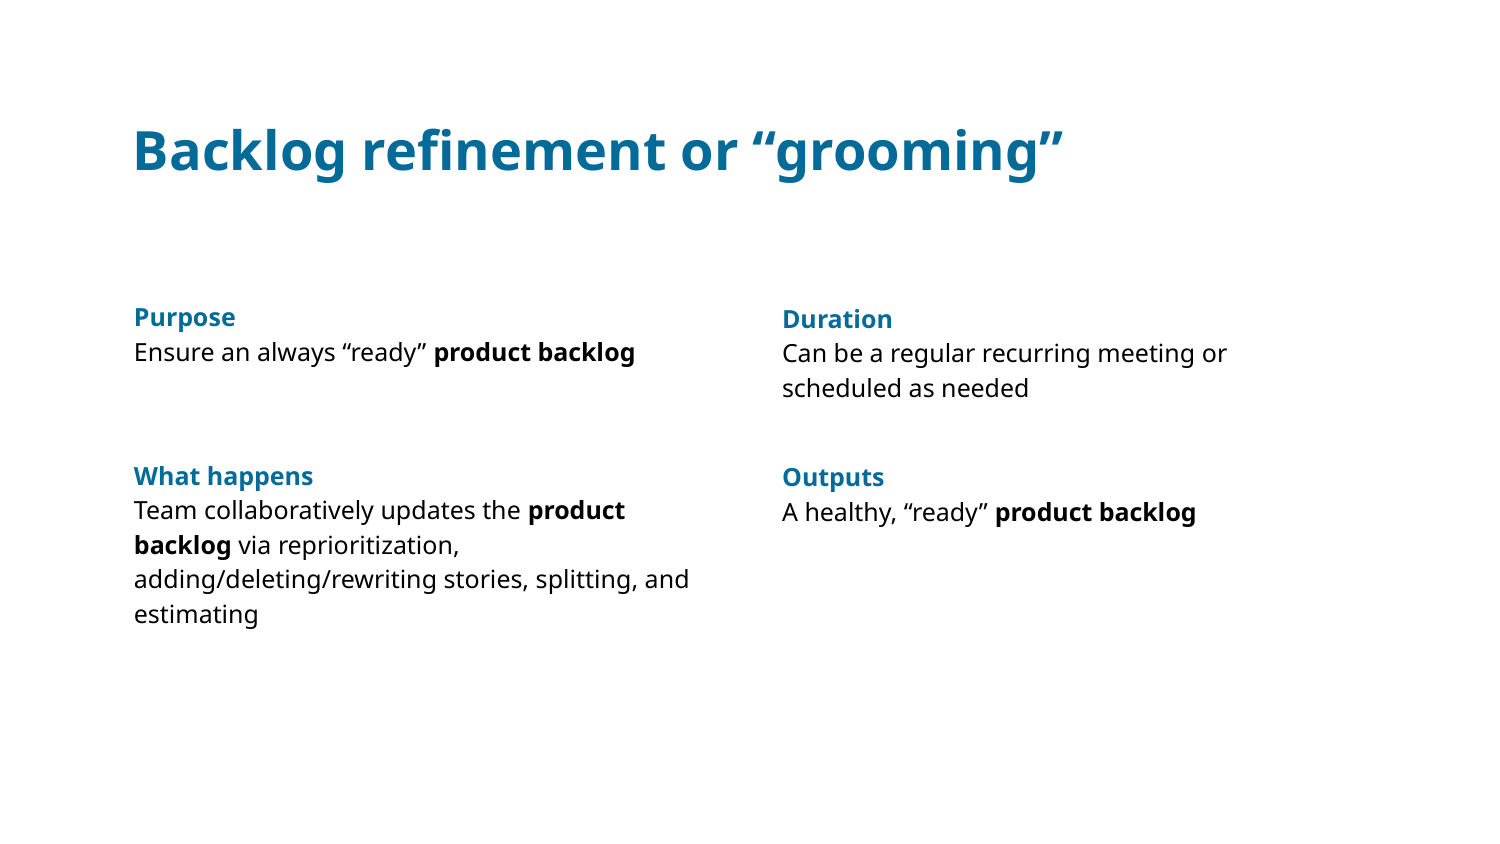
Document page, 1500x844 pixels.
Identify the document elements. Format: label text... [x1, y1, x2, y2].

title Backlog refinement or “grooming” [117, 100, 1330, 240]
list Duration Can be a regular recurring meeting or scheduled as needed Outputs A healthy, “ready” product backlog [767, 283, 1361, 717]
list Purpose Ensure an always “ready” product backlog What happens Team collaboratively updates the product backlog via reprioritization, adding/deleting/rewriting stories, splitting, and estimating [118, 282, 713, 716]
